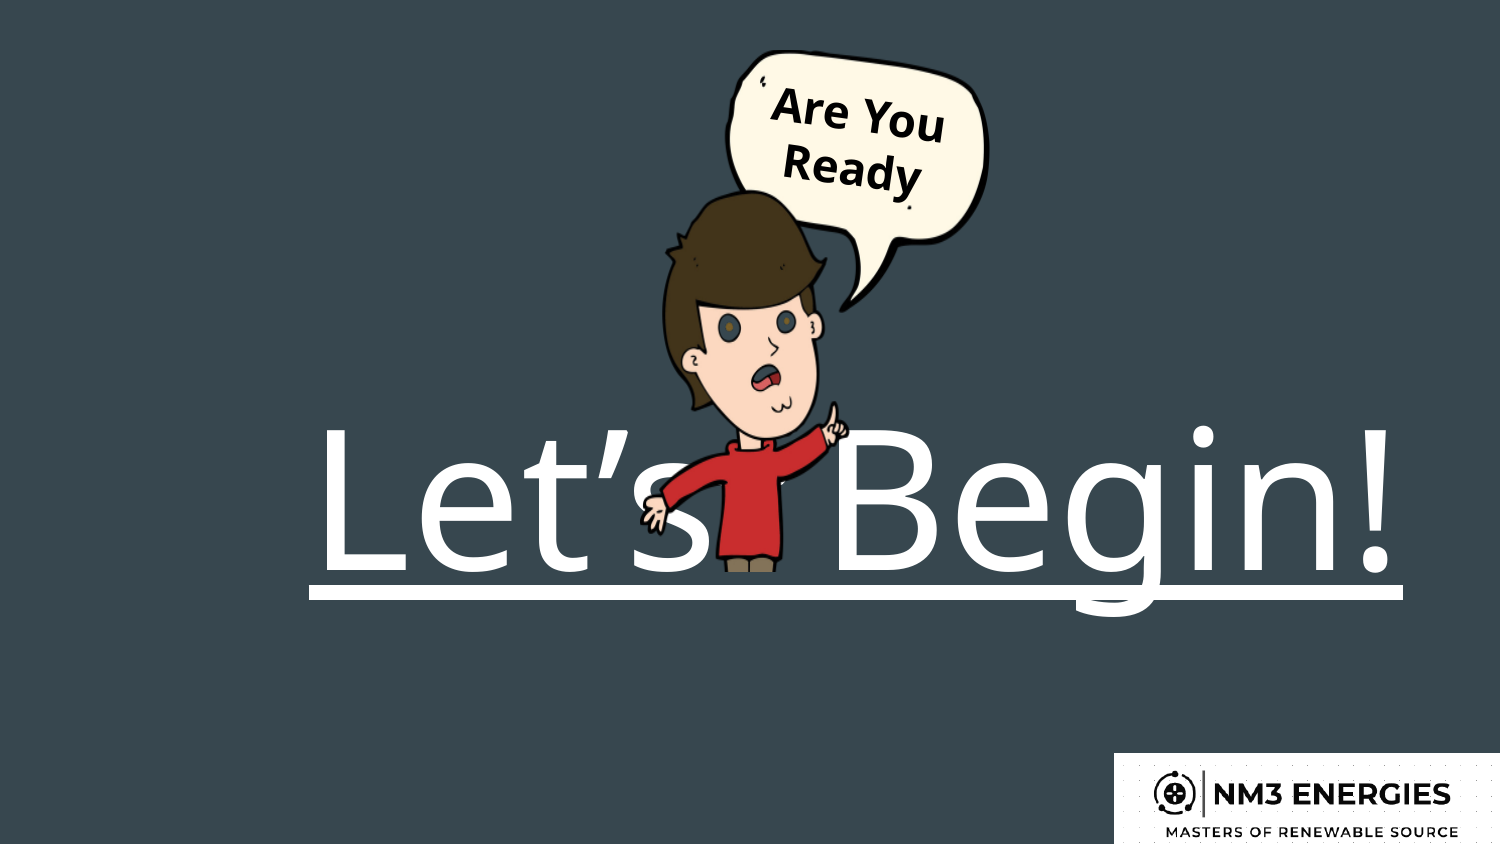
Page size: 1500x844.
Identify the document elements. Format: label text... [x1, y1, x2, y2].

picture [1113, 753, 1500, 844]
picture [638, 49, 991, 572]
text_box Let’s Begin! [293, 360, 1441, 625]
